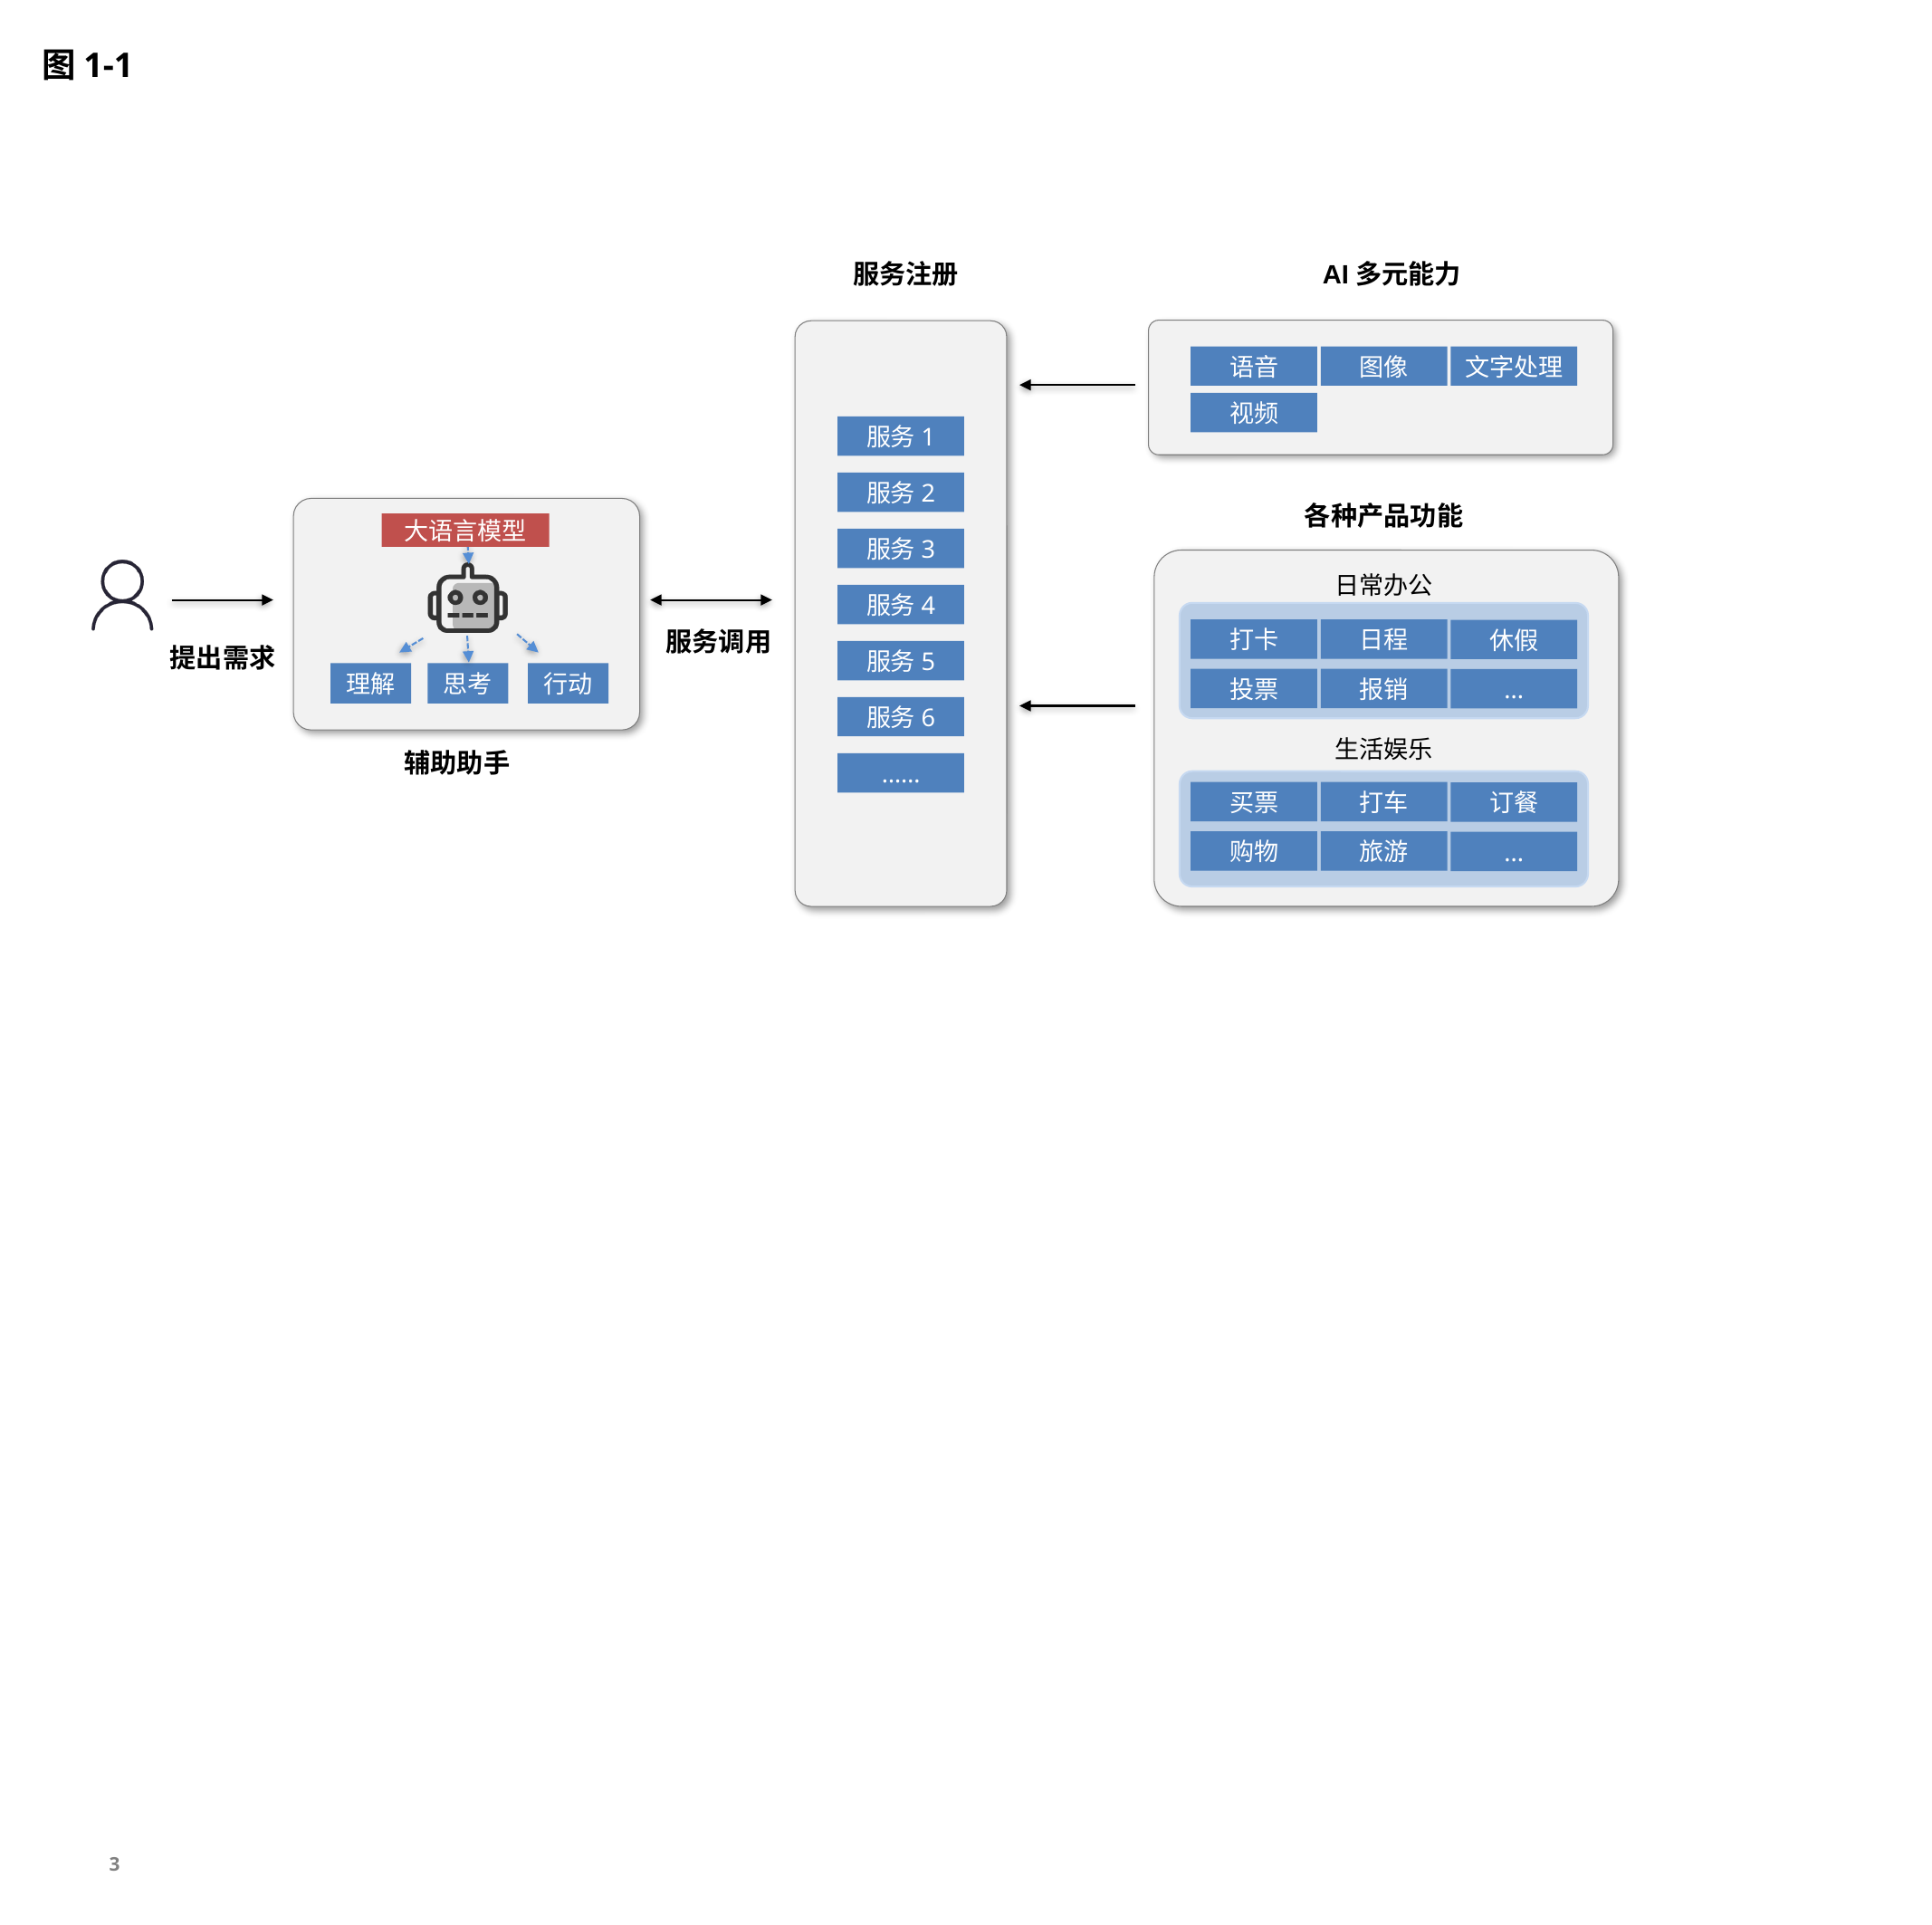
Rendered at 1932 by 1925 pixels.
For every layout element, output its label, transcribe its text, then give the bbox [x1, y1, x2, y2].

text_box [1147, 319, 1614, 456]
text_box ... [1450, 831, 1578, 872]
text_box 各种产品功能 [1288, 492, 1479, 533]
text_box [1153, 549, 1620, 907]
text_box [837, 416, 965, 793]
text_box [466, 635, 470, 663]
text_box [466, 537, 470, 565]
text_box 订餐 [1450, 782, 1578, 822]
text_box 提出需求 [154, 634, 292, 680]
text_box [516, 634, 539, 653]
text_box 休假 [1450, 619, 1578, 659]
text_box 买票 [1191, 781, 1317, 822]
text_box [398, 637, 424, 653]
text_box 辅助助手 [388, 739, 526, 785]
text_box 行动 [528, 663, 609, 704]
text_box 购物 [1191, 831, 1317, 871]
text_box 思考 [427, 663, 509, 704]
text_box 日常办公 [1288, 563, 1479, 604]
text_box 理解 [330, 663, 412, 704]
picture [74, 546, 171, 643]
text_box 大语言模型 [381, 513, 550, 547]
text_box 旅游 [1320, 831, 1448, 871]
picture [420, 551, 516, 647]
text_box 打车 [1320, 781, 1448, 822]
text_box 报销 [1320, 668, 1448, 709]
text_box 图像 [1320, 346, 1448, 386]
text_box 打卡 [1191, 619, 1317, 659]
text_box 视频 [1191, 392, 1317, 433]
text_box 投票 [1191, 668, 1317, 709]
text_box [1177, 600, 1591, 721]
text_box 图1-1 [24, 21, 1763, 107]
text_box AI多元能力 [1286, 251, 1498, 290]
text_box 生活娱乐 [1288, 727, 1479, 768]
text_box [1177, 769, 1591, 889]
text_box ... [1450, 668, 1578, 709]
text_box [794, 320, 1008, 907]
text_box [292, 497, 641, 731]
text_box 服务注册 [837, 251, 975, 296]
text_box 服务调用 [650, 618, 788, 664]
text_box 语音 [1191, 346, 1317, 386]
text_box 文字处理 [1450, 346, 1578, 386]
text_box 日程 [1320, 619, 1448, 659]
